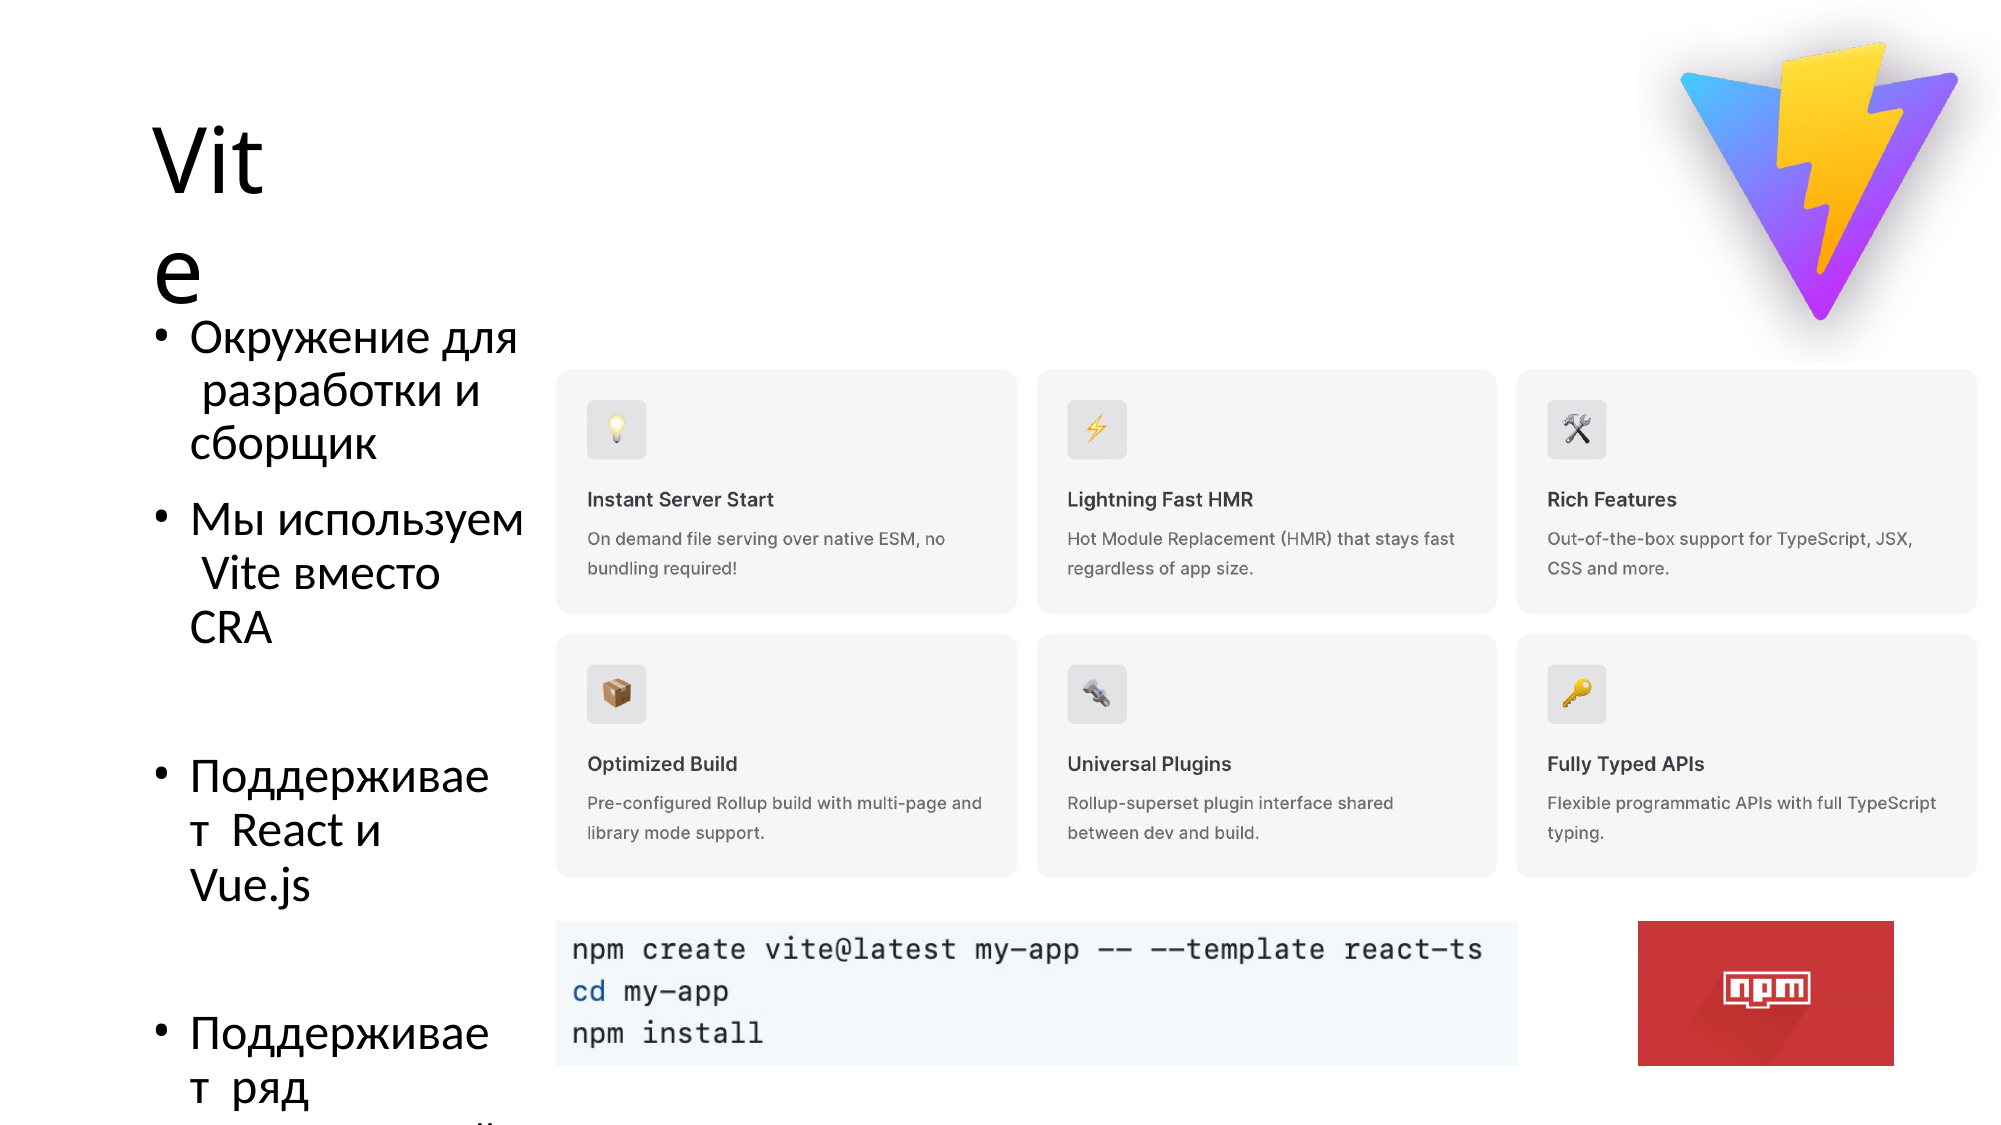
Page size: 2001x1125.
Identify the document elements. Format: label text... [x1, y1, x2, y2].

picture [555, 368, 1978, 878]
text_box Окружение для разработки и сборщик Мы используем Vite вместо CRA Поддерживает React и Vue.js Поддерживает ряд возможностей [150, 302, 530, 1125]
picture [1637, 0, 2000, 362]
picture [1637, 921, 1894, 1066]
picture [556, 921, 1518, 1066]
title Vite [150, 100, 301, 302]
